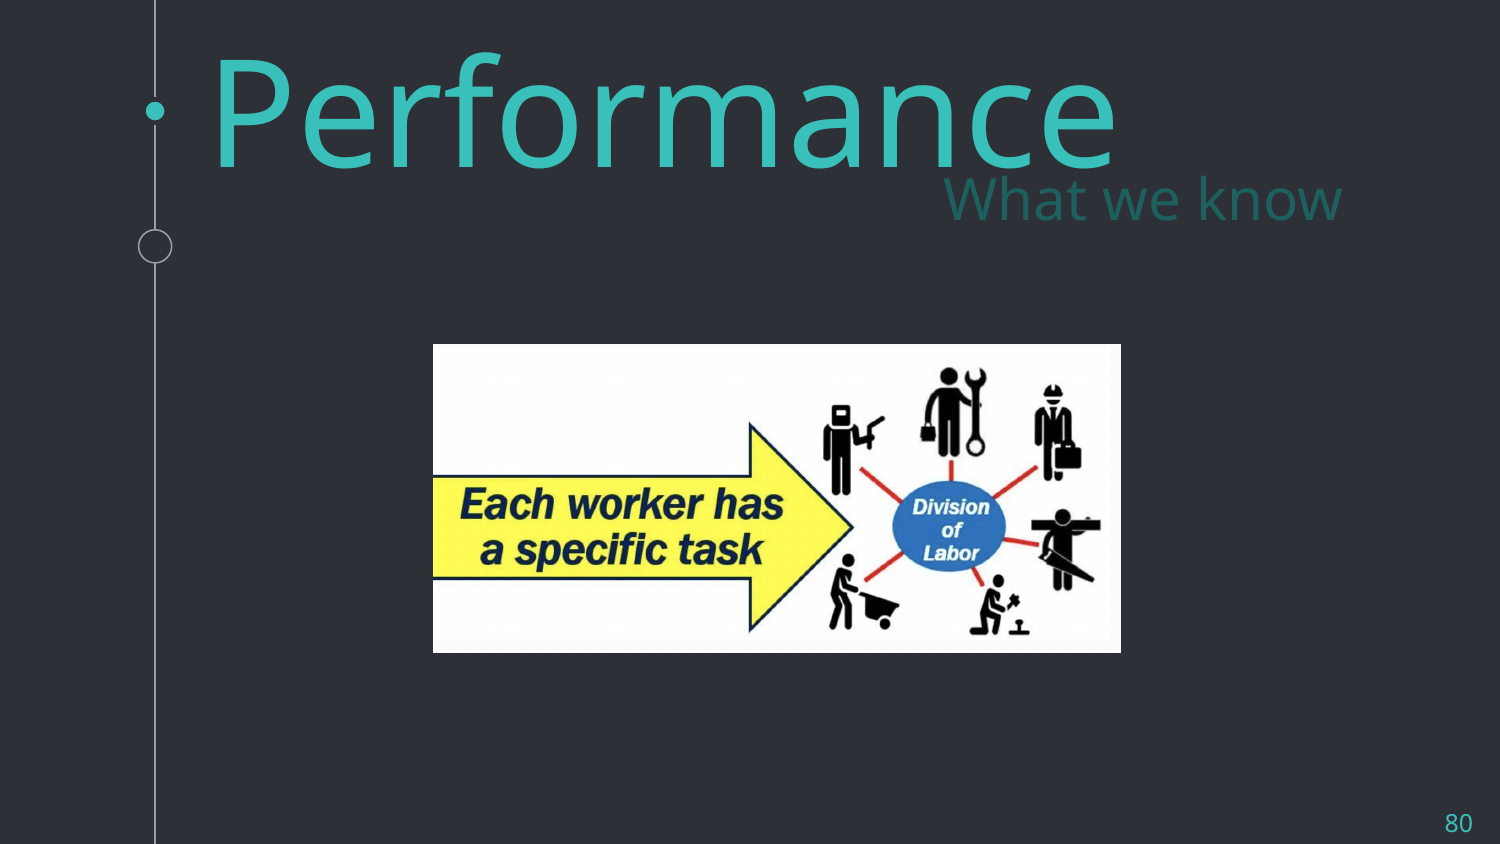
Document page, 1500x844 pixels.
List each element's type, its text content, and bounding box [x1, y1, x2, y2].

text_box Team Performance [191, 156, 1413, 213]
slide_number 80 [1398, 792, 1489, 844]
text_box What we know [928, 190, 1470, 248]
picture [433, 343, 1122, 653]
